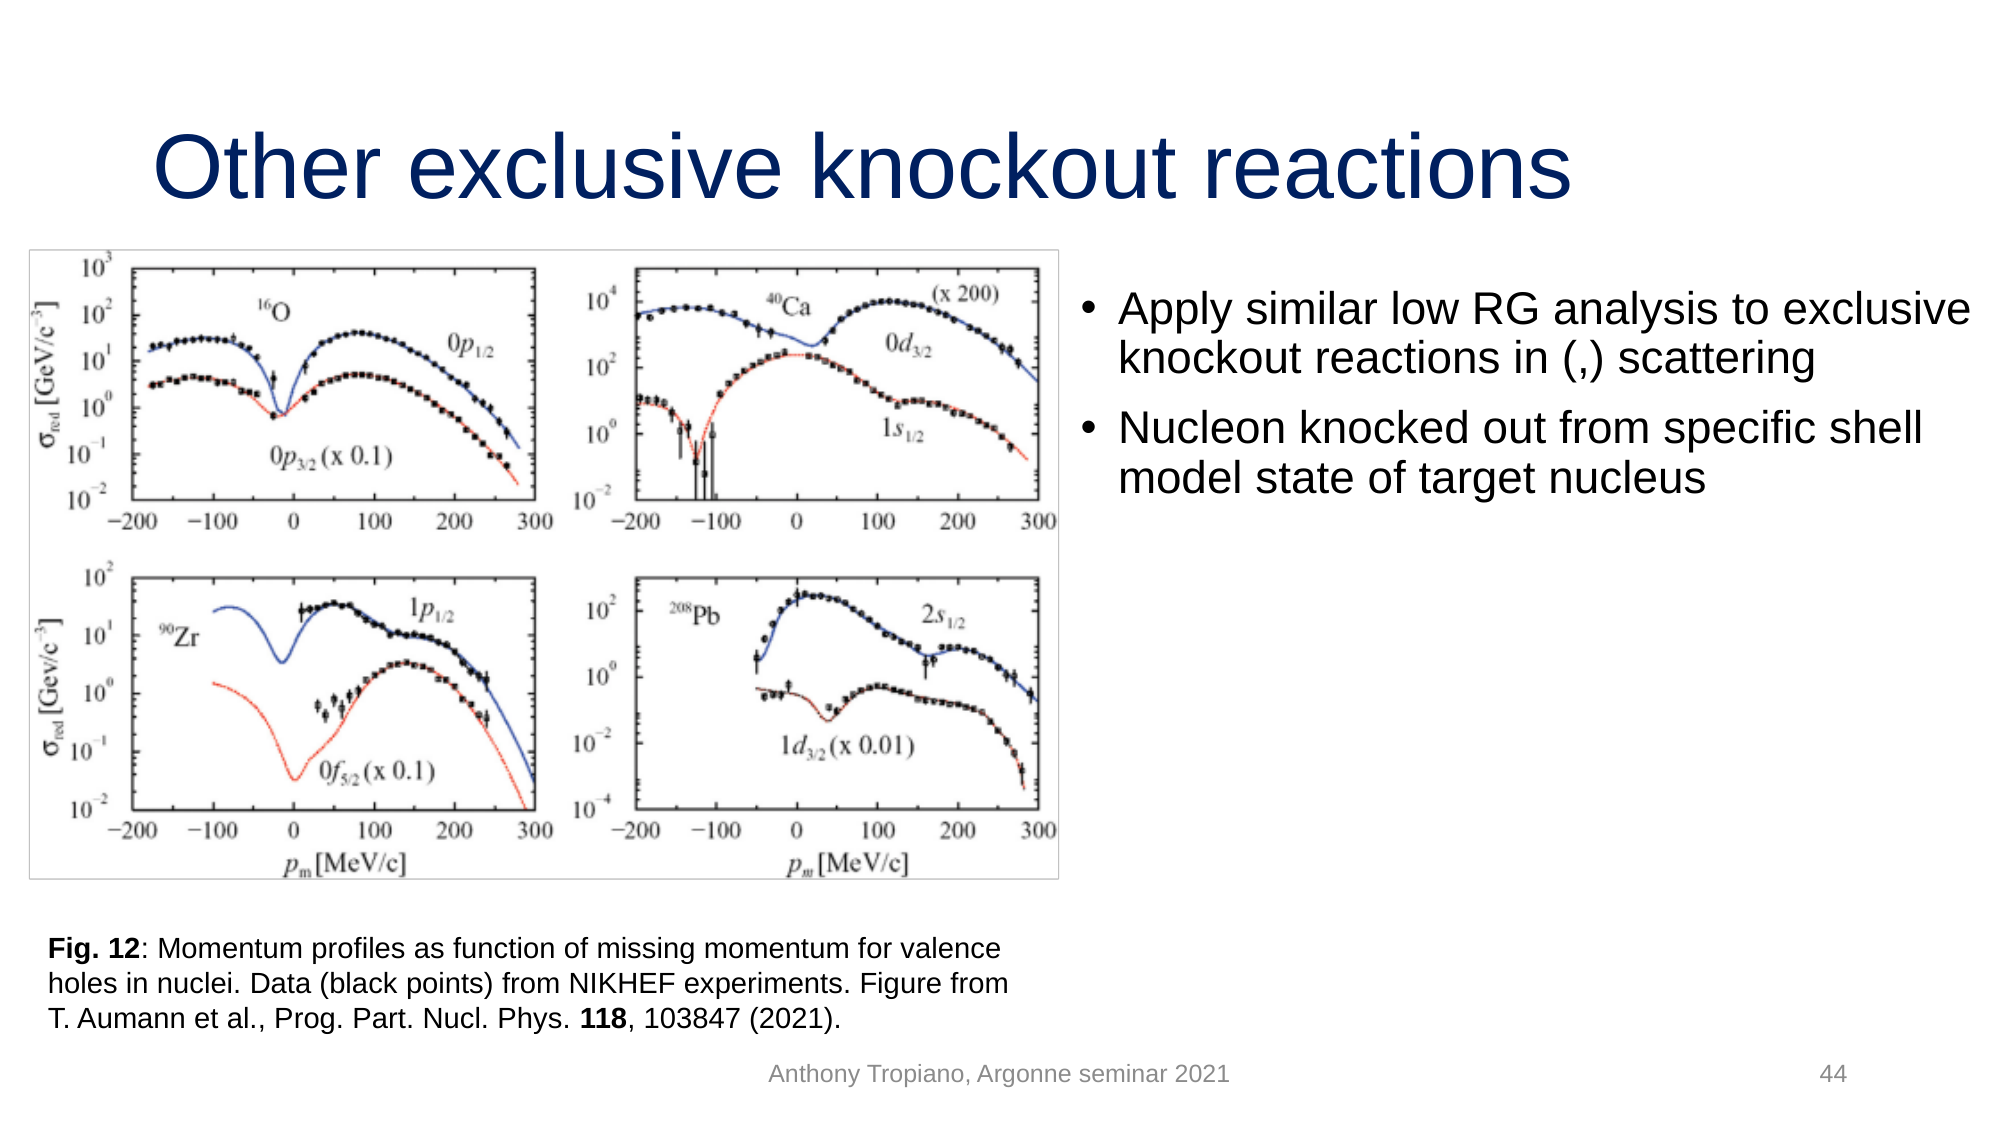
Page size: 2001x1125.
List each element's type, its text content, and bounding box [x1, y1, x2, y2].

title Other exclusive knockout reactions [137, 59, 1863, 278]
slide_number 44 [1412, 1042, 1863, 1103]
picture [19, 236, 1066, 889]
text_box Fig. 12: Momentum profiles as function of missing momentum for valence holes in nuclei. Data (black points) from NIKHEF experiments. Figure from T. Aumann et al., Prog. Part. Nucl. Phys. 118, 103847 (2021). [33, 922, 1034, 1042]
footer Anthony Tropiano, Argonne seminar 2021 [662, 1042, 1338, 1103]
